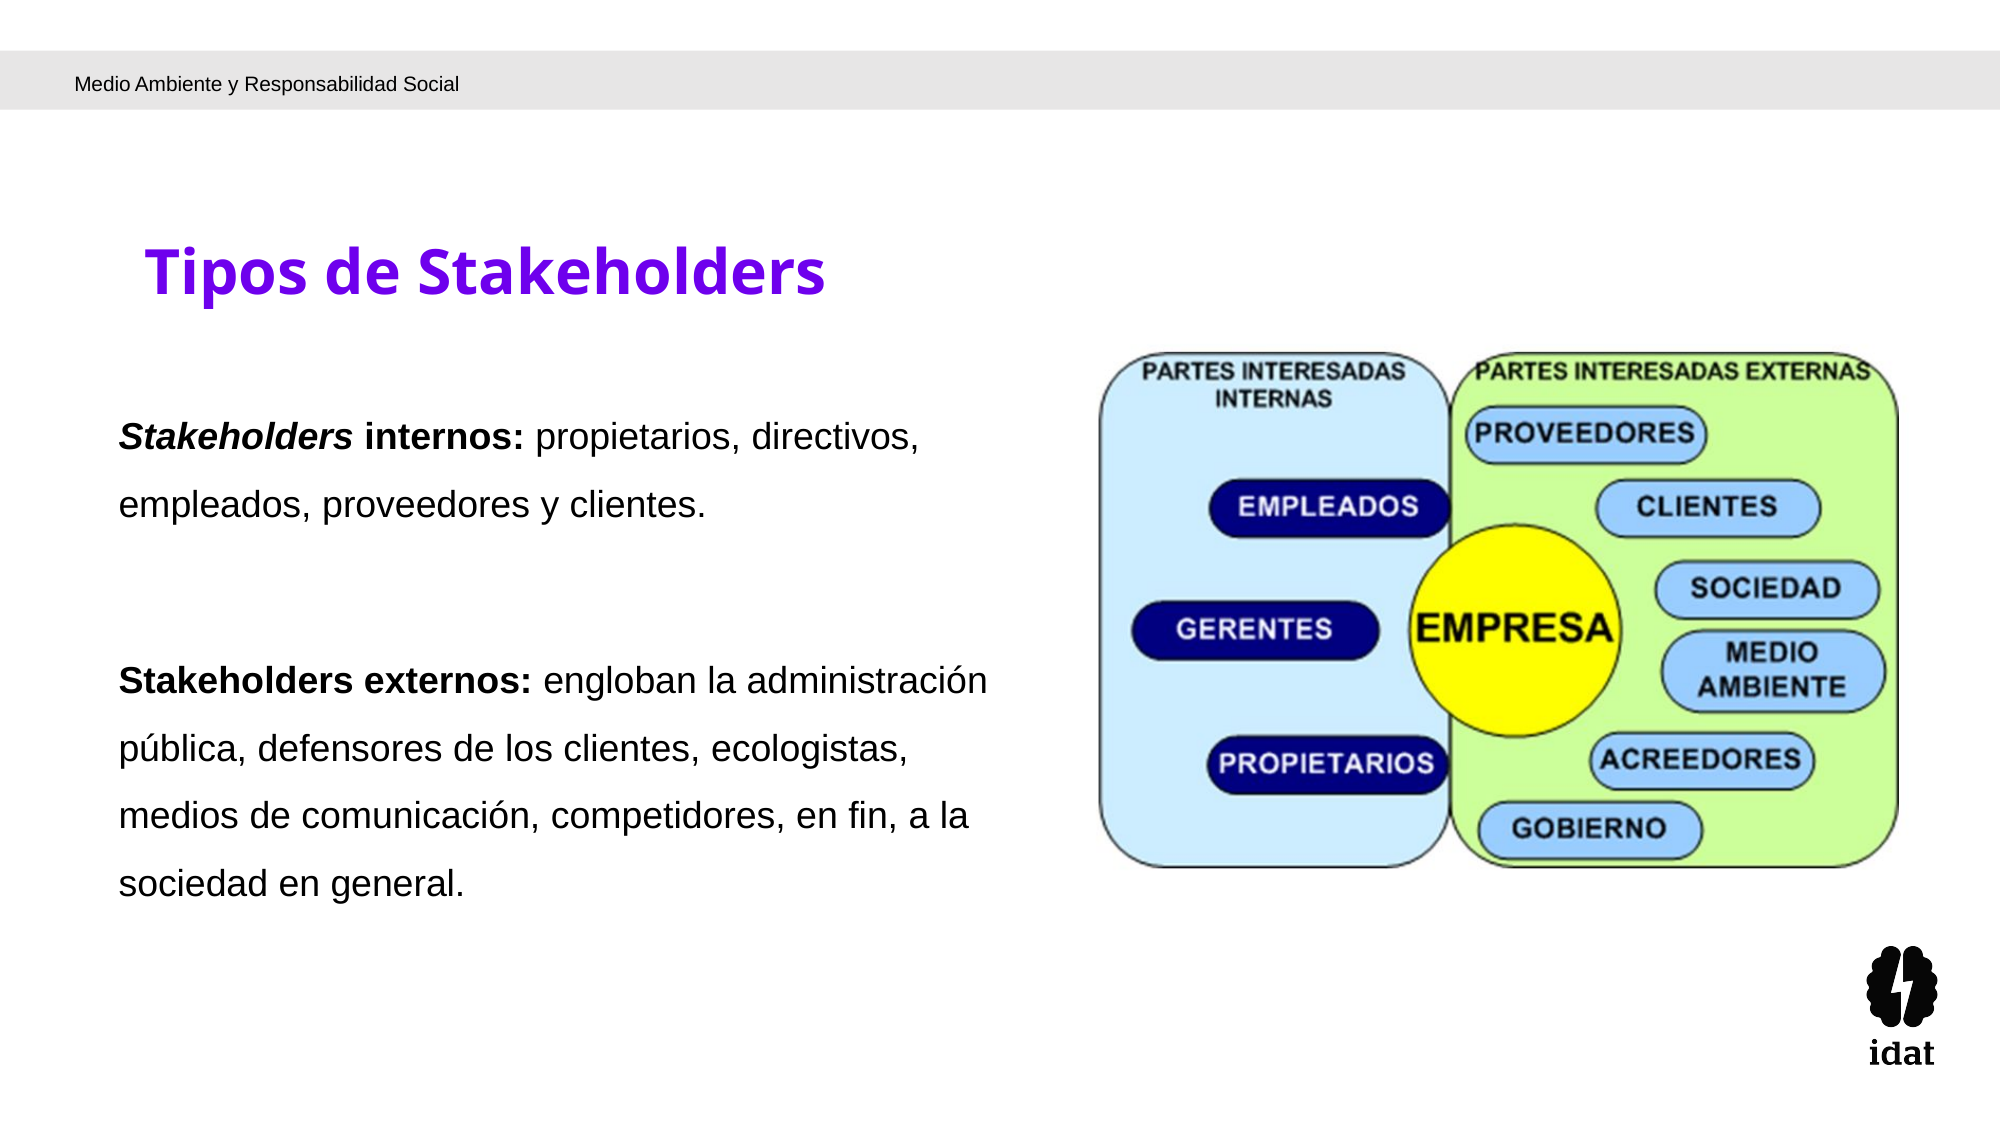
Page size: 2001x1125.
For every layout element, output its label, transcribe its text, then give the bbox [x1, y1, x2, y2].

picture [1089, 341, 1913, 879]
list Tipos de Stakeholders [144, 242, 870, 321]
list Stakeholders internos: propietarios, directivos, empleados, proveedores y clientes. Stakeholders externos: engloban la administración pública, defensores de los clientes, ecologistas, medios de comunicación, competidores, en fin, a la sociedad en general. [118, 389, 1039, 920]
list Medio Ambiente y Responsabilidad Social [74, 58, 690, 106]
picture [1866, 946, 1938, 1065]
